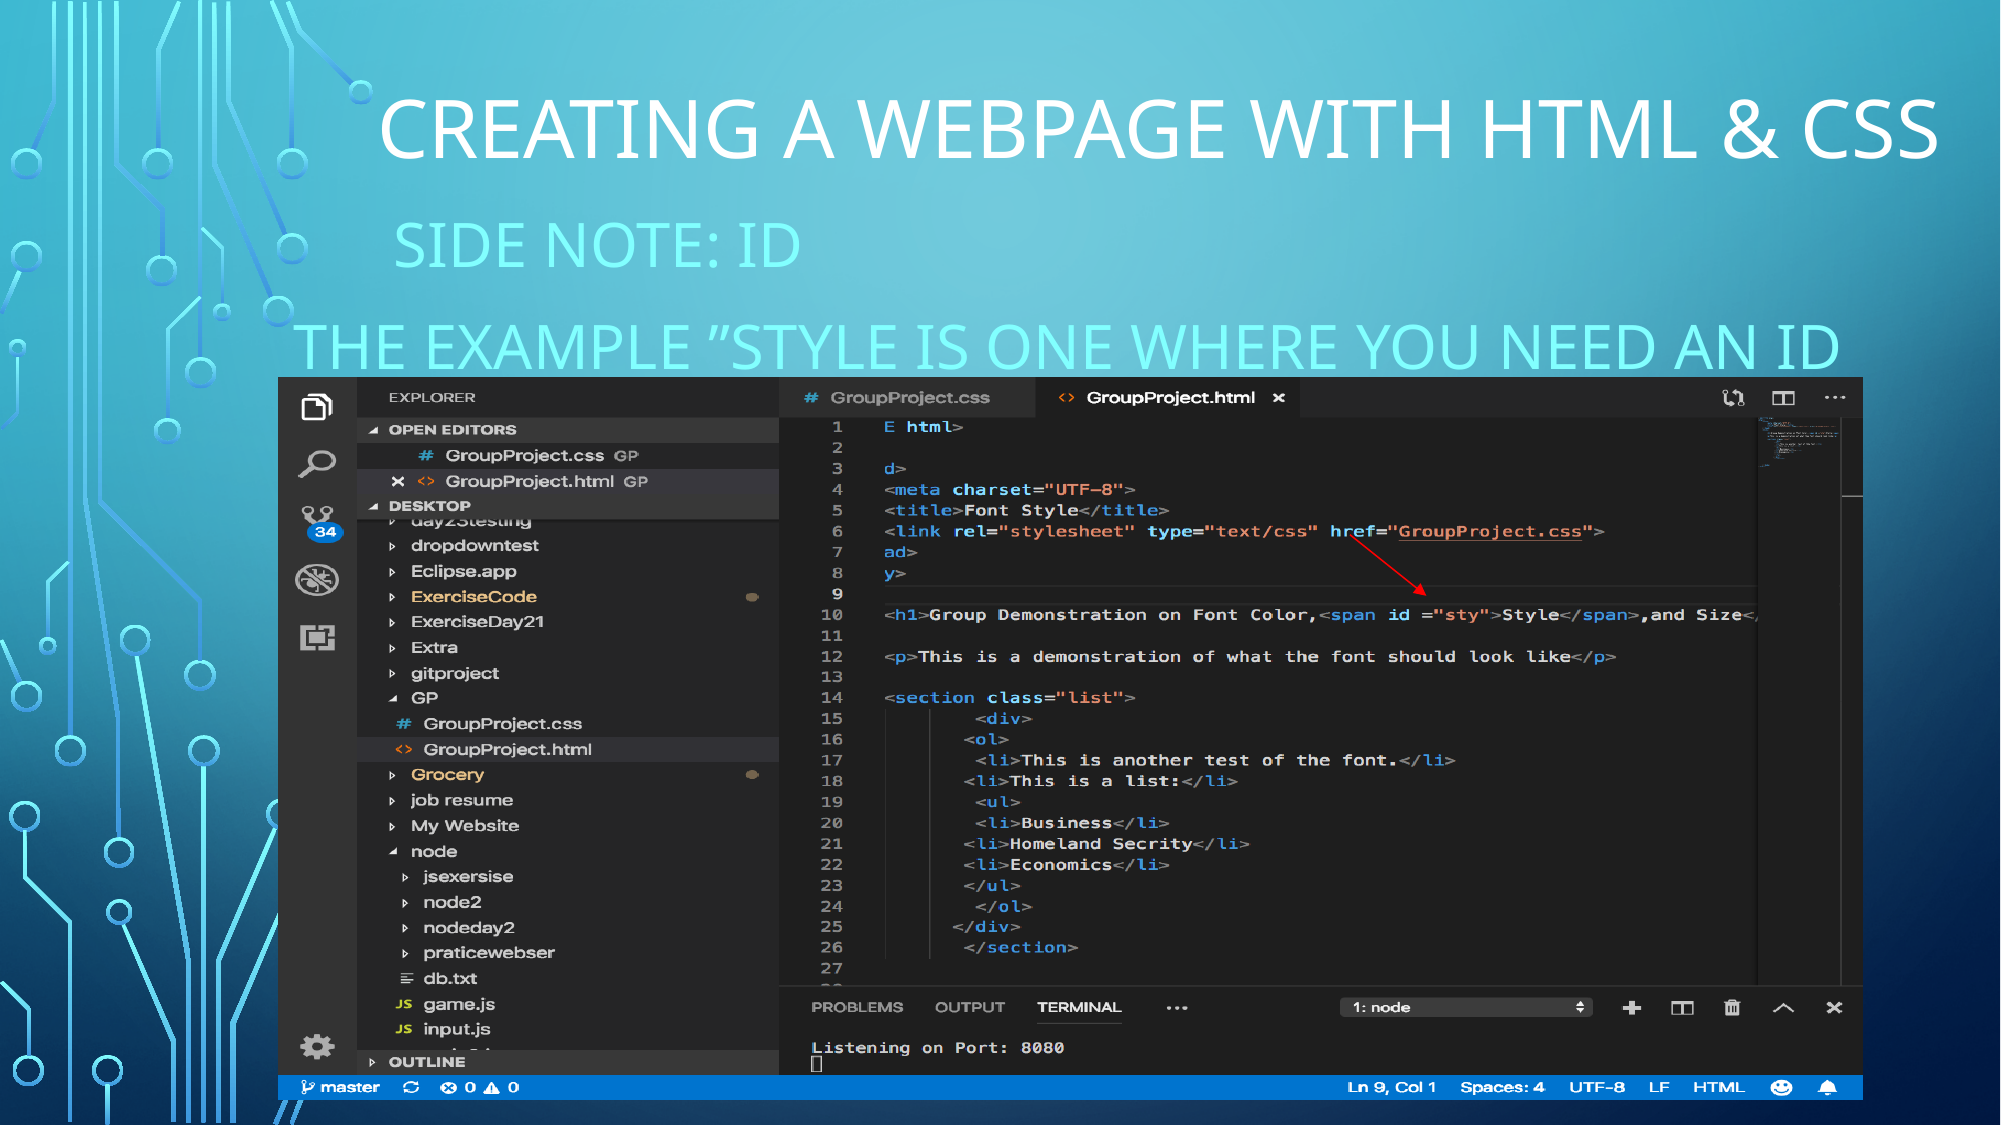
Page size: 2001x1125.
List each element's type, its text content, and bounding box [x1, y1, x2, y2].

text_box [1349, 534, 1427, 597]
title CREATING A WEBPAGE WITH HTML & css [362, 65, 2000, 184]
picture [278, 377, 1864, 1101]
subtitle Side Note: ID The example ”Style is one where you need an ID [278, 184, 1946, 447]
